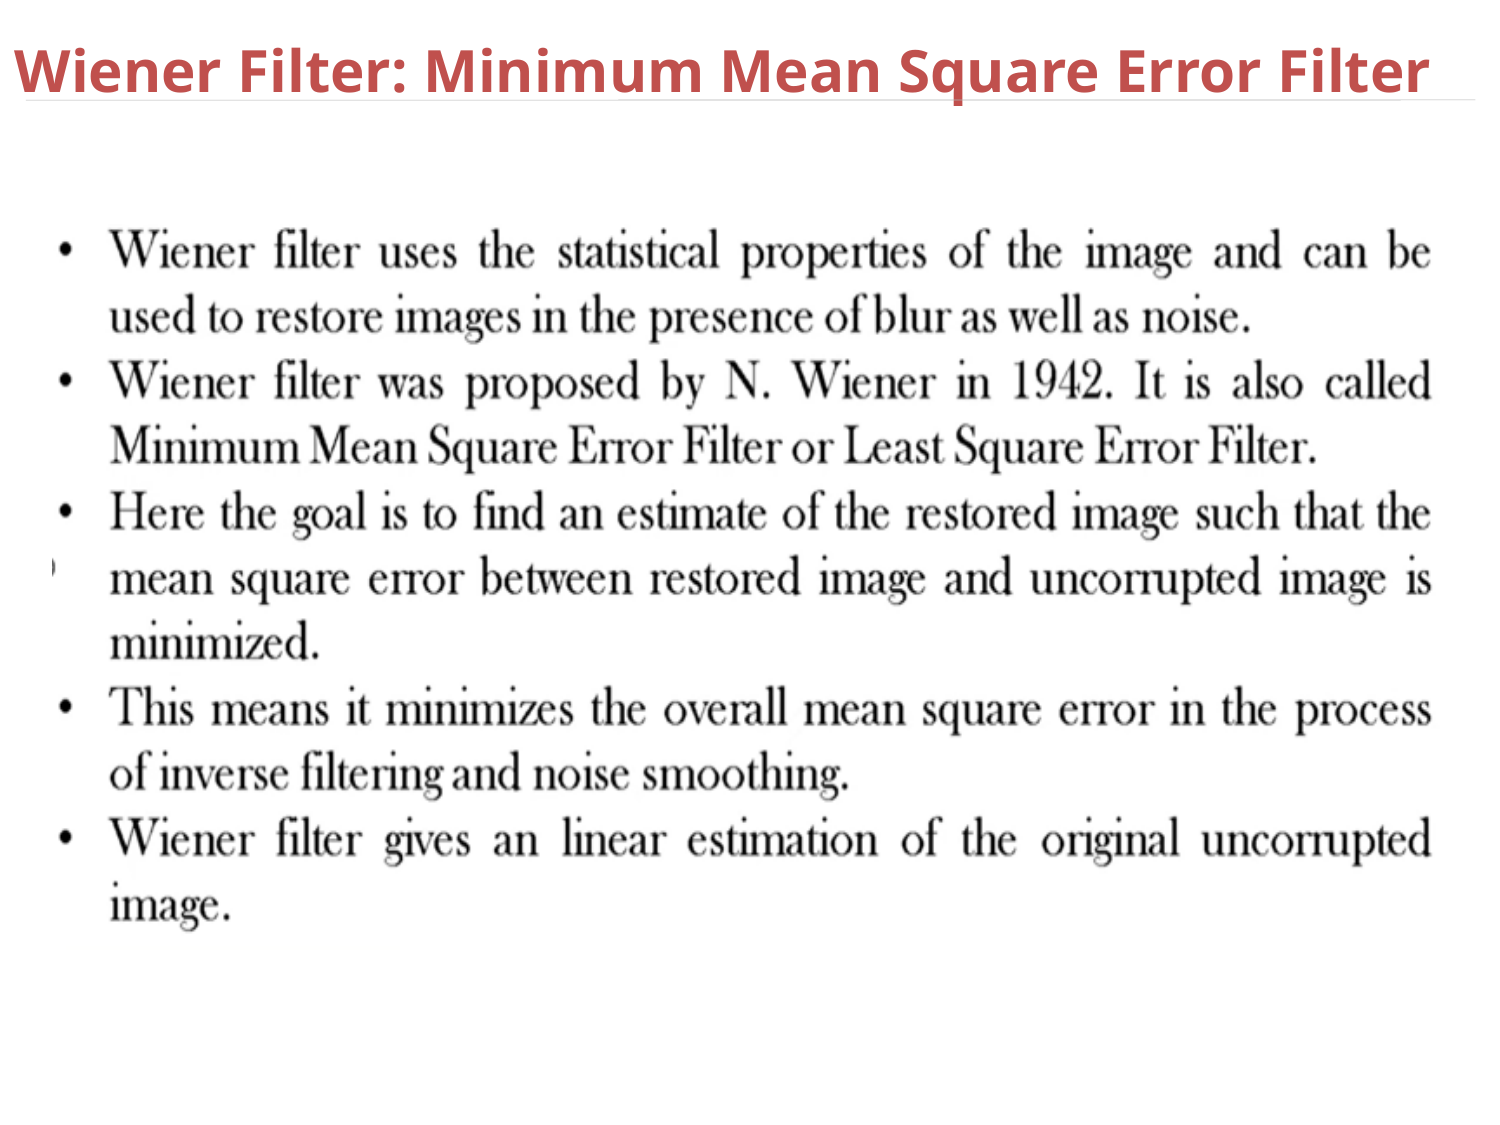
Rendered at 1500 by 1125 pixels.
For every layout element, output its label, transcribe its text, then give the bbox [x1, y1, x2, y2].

text_box Wiener Filter: Minimum Mean Square Error Filter [0, 26, 1500, 112]
picture [51, 224, 1449, 951]
